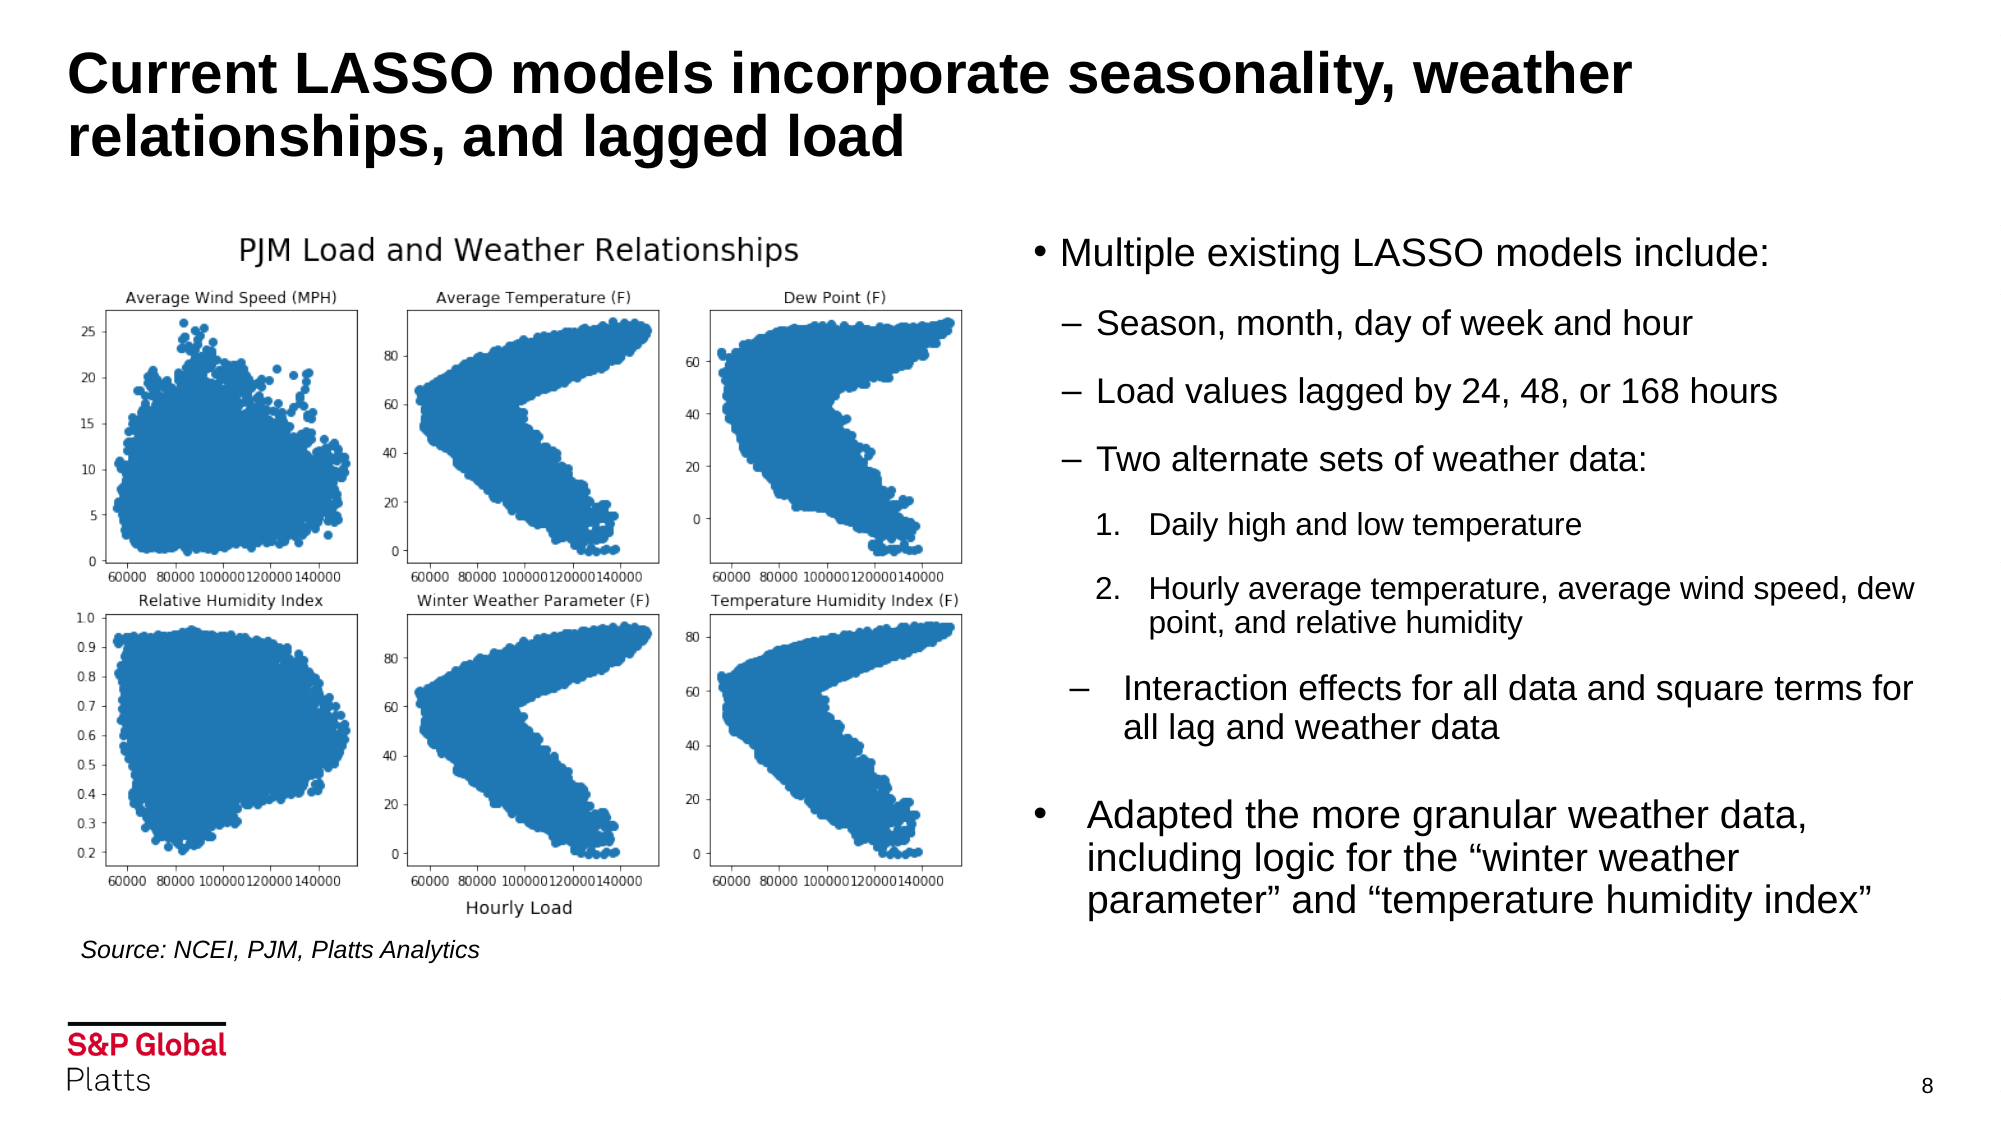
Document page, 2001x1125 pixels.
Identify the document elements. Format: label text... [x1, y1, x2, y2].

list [67, 228, 969, 927]
picture [43, 997, 250, 1115]
text_box Source: NCEI, PJM, Platts Analytics [65, 926, 962, 972]
title Current LASSO models incorporate seasonality, weather relationships, and lagged load [67, 36, 1932, 179]
list Multiple existing LASSO models include: Season, month, day of week and hour Load values lagged by 24, 48, or 168 hours Two alternate sets of weather data: Daily high and low temperature Hourly average temperature, average wind speed, dew point, and relative humidity Interaction effects for all data and square terms for all lag and weather data Adapted the more granular weather data, including logic for the “winter weather parameter” and “temperature humidity index” [1033, 224, 1935, 931]
slide_number 8 [1839, 1036, 1934, 1098]
